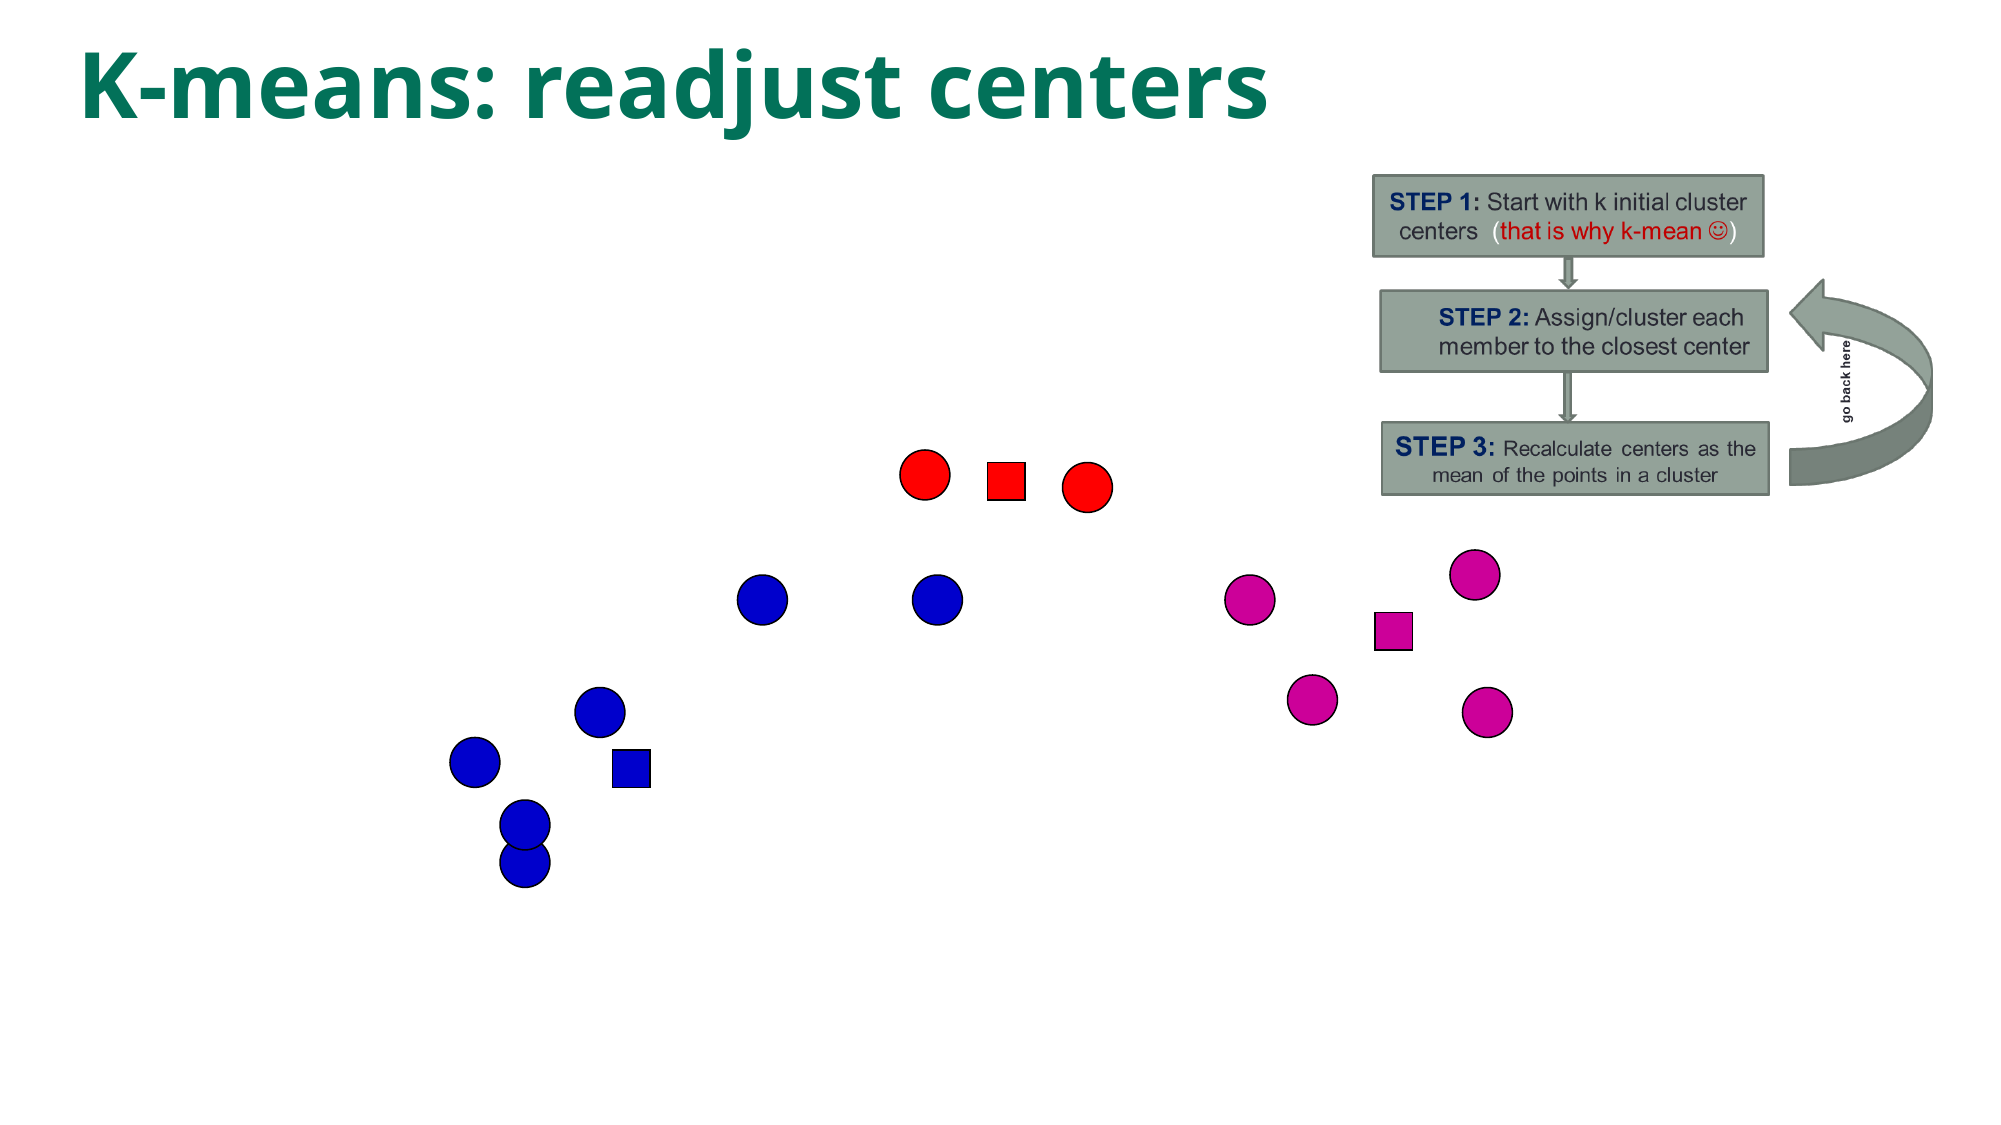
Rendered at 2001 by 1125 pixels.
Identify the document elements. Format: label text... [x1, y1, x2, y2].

text_box [1062, 462, 1113, 513]
picture [1372, 173, 1933, 501]
text_box [900, 450, 950, 500]
text_box [500, 800, 550, 850]
text_box [500, 844, 550, 888]
text_box [1287, 675, 1338, 725]
text_box [1462, 687, 1513, 738]
text_box [575, 687, 625, 738]
text_box [737, 575, 788, 625]
text_box [450, 737, 500, 788]
text_box [1224, 575, 1275, 625]
text_box [912, 575, 963, 625]
text_box [1449, 549, 1500, 600]
text_box [612, 750, 650, 788]
title K-means: readjust centers [62, 29, 1788, 150]
text_box [987, 462, 1025, 500]
text_box [1374, 612, 1413, 650]
